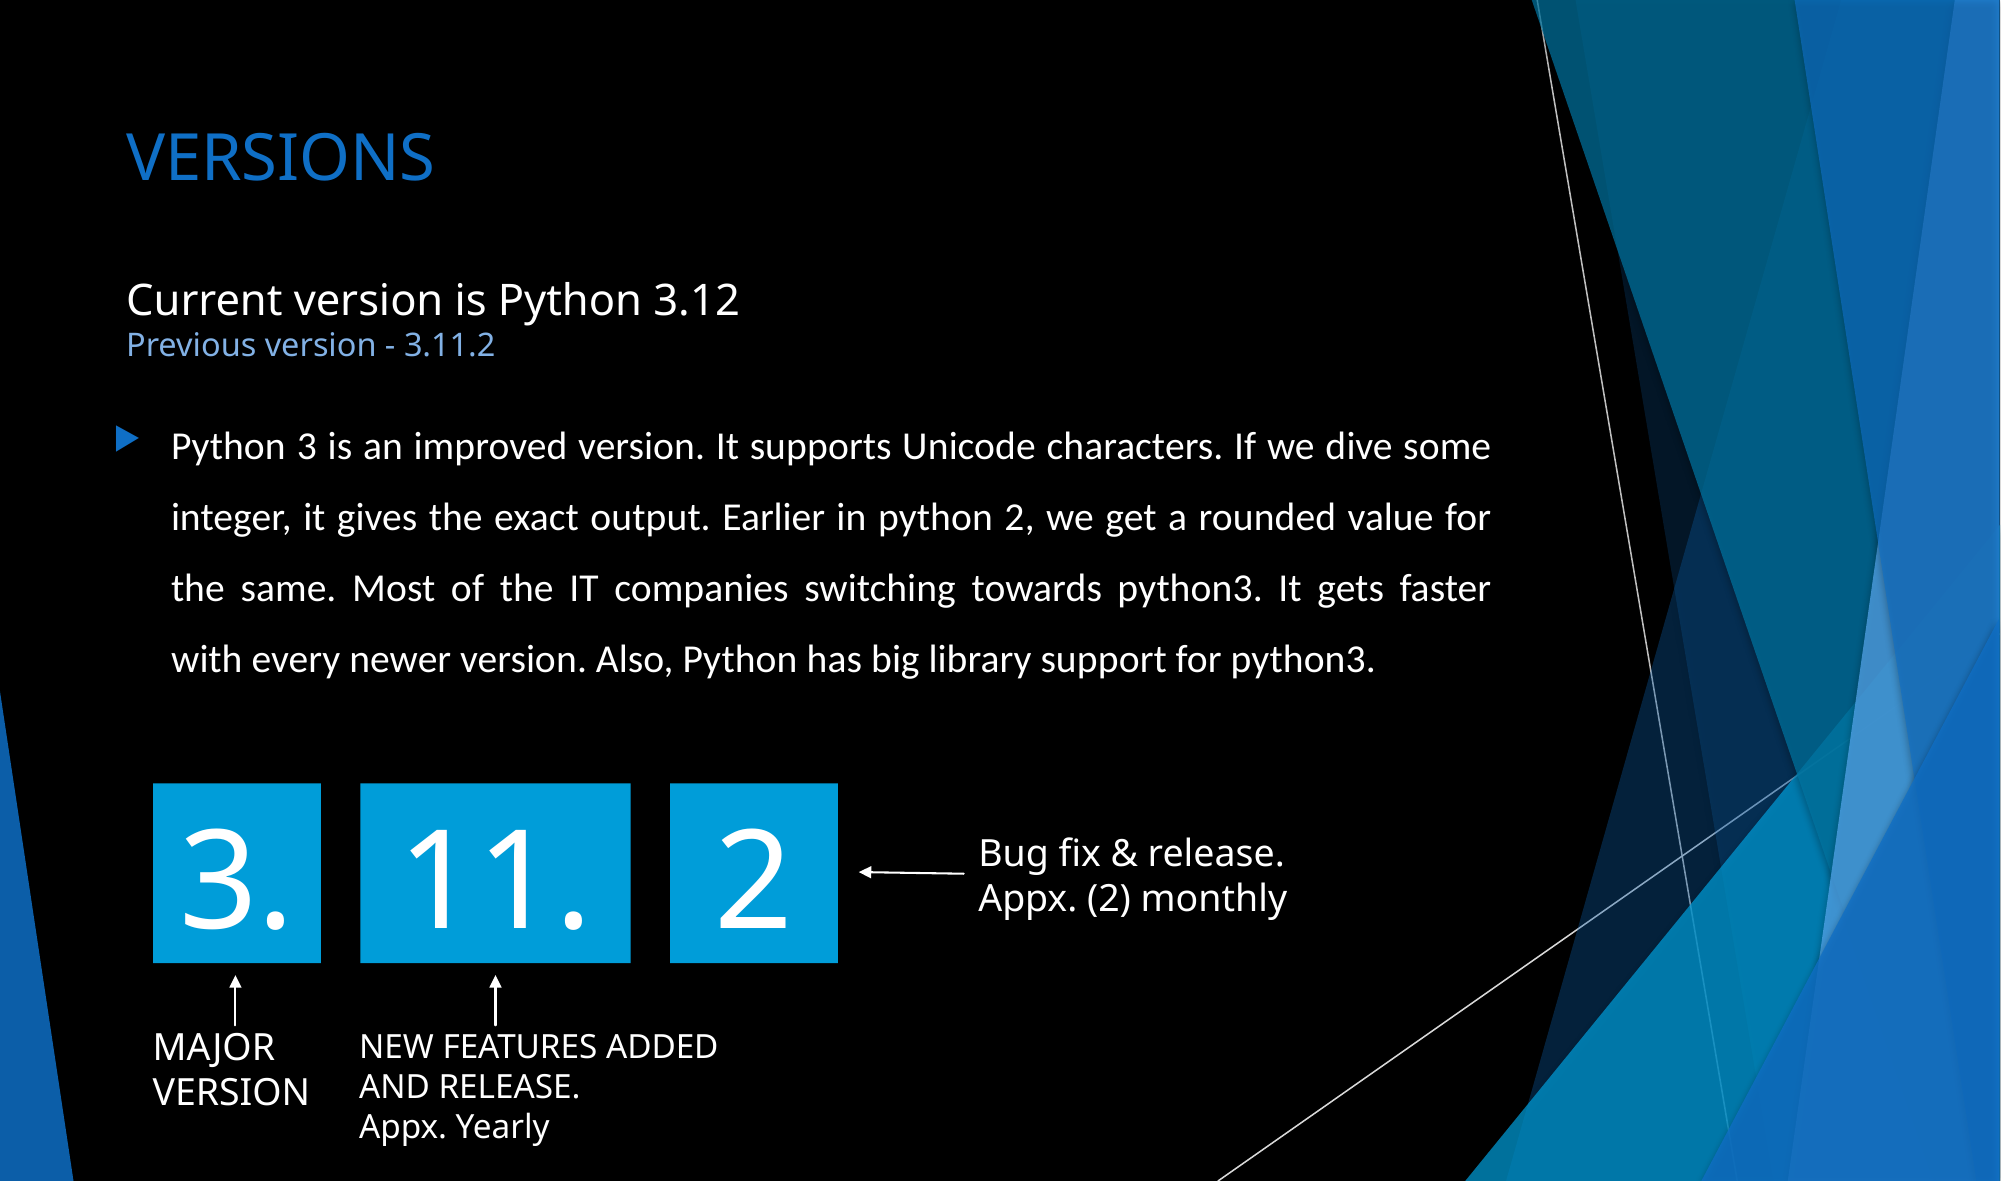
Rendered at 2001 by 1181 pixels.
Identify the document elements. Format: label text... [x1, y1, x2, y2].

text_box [858, 871, 965, 875]
text_box MAJOR VERSION [137, 1015, 337, 1121]
text_box Bug fix & release. Appx. (2) monthly [963, 821, 1305, 927]
text_box 2 [670, 783, 838, 964]
title VERSIONS Current version is Python 3.12 Previous version - 3.11.2 [111, 105, 1522, 371]
text_box 3. [153, 783, 321, 964]
list Python 3 is an improved version. It supports Unicode characters. If we dive some integer, it gives the exact output. Earlier in python 2, we get a rounded value for the same. Most of the IT companies switching towards python3. It gets faster with every newer version. Also, Python has big library support for python3. [98, 388, 1509, 744]
text_box NEW FEATURES ADDED AND RELEASE. Appx. Yearly [344, 1017, 742, 1153]
text_box 11. [360, 783, 631, 964]
